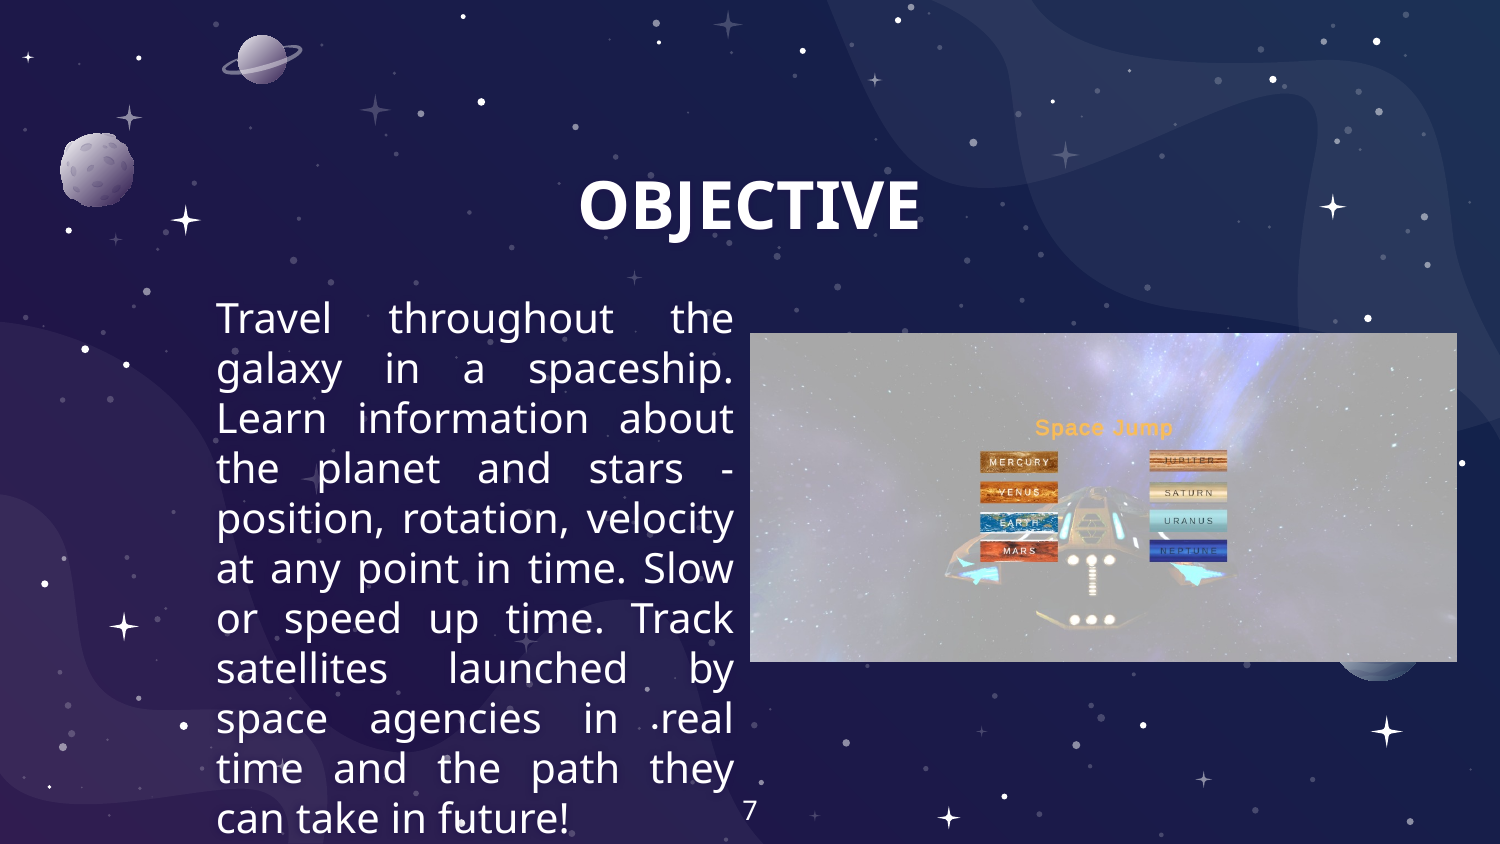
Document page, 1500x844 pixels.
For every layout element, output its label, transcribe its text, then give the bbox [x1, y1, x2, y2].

slide_number 7 [705, 779, 795, 844]
title OBJECTIVE [215, 140, 1285, 243]
list Travel throughout the galaxy in a spaceship. Learn information about the planet and stars - position, rotation, velocity at any point in time. Slow or speed up time. Track satellites launched by space agencies in real time and the path they can take in future! . [215, 291, 735, 780]
picture [749, 333, 1458, 662]
